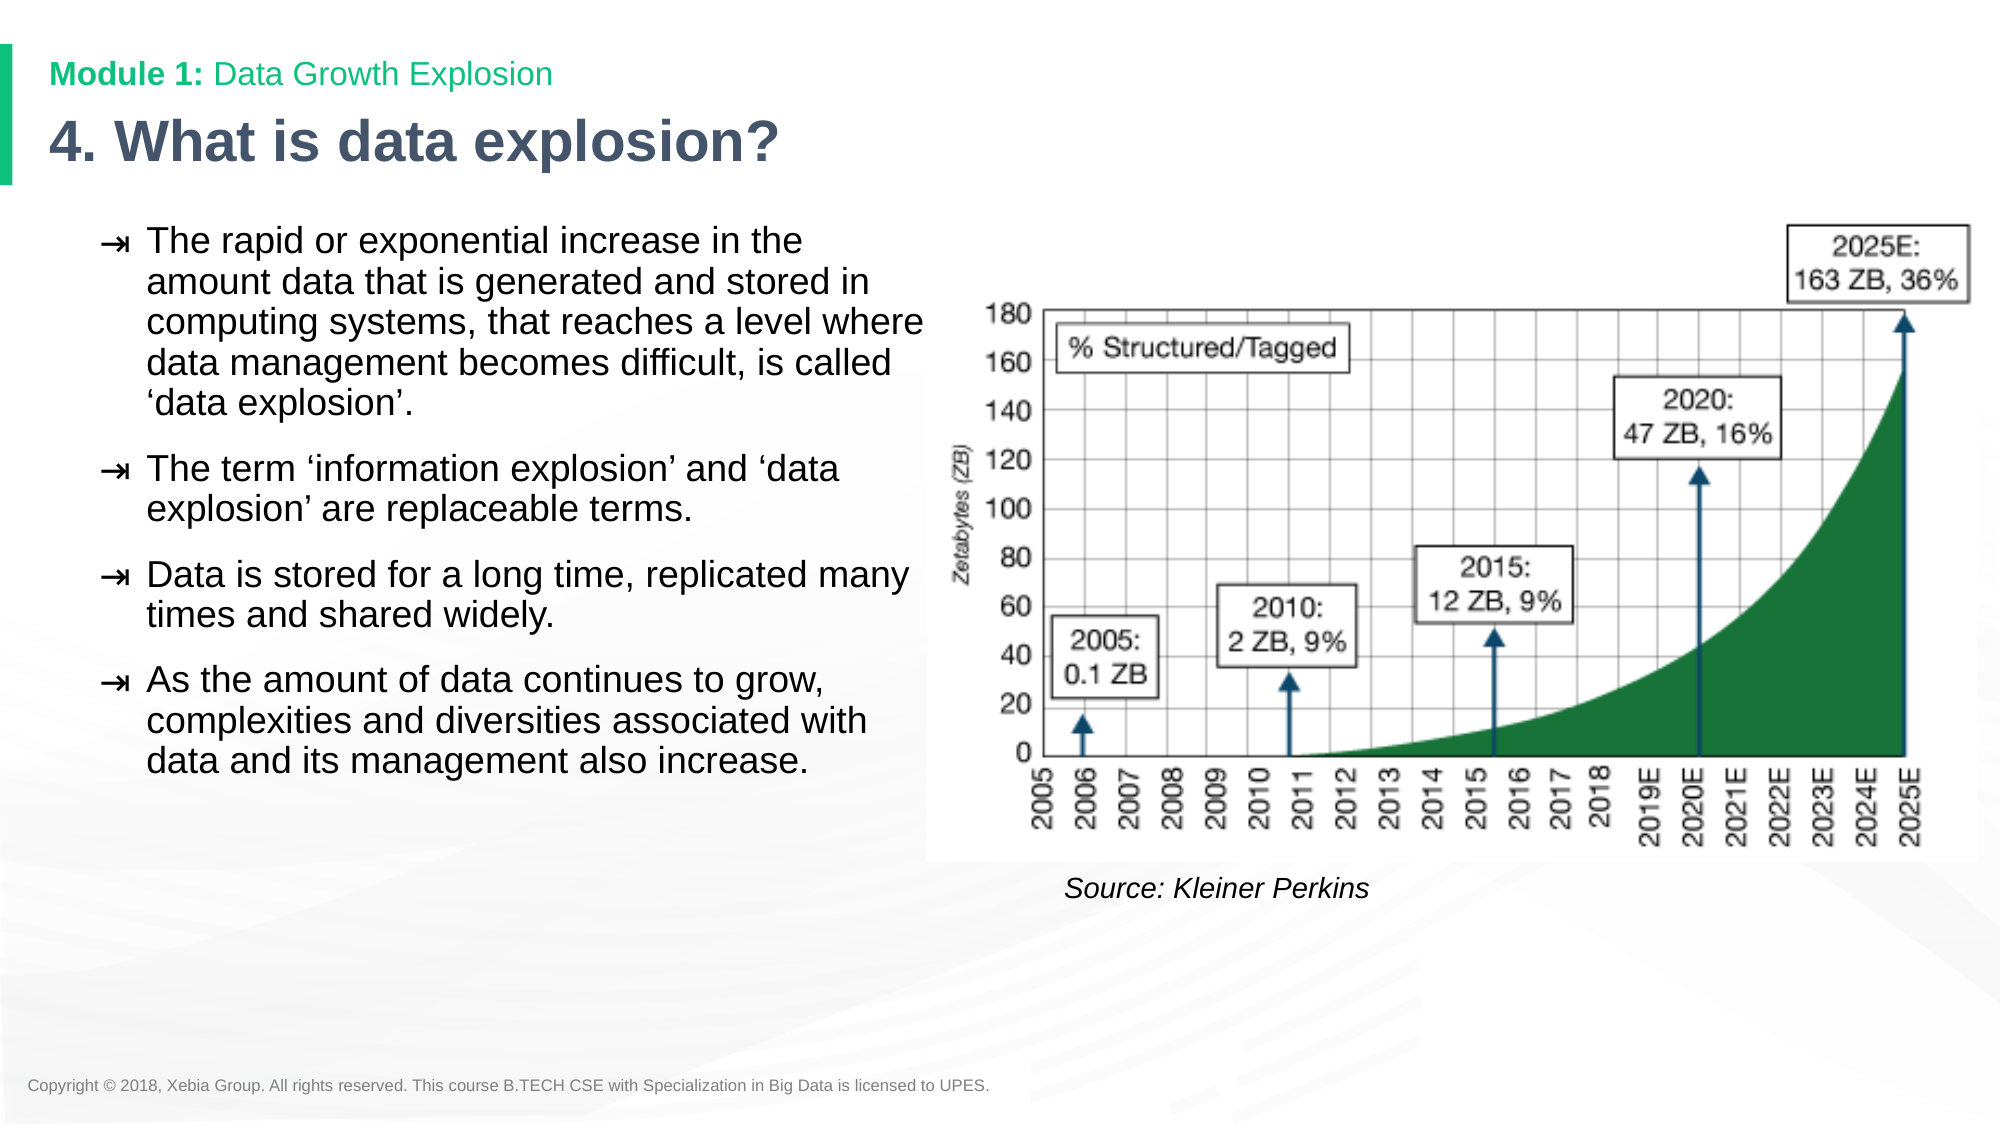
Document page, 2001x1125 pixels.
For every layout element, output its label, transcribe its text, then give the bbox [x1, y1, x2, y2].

list The rapid or exponential increase in the amount data that is generated and stored in computing systems, that reaches a level where data management becomes difficult, is called ‘data explosion’. The term ‘information explosion’ and ‘data explosion’ are replaceable terms. Data is stored for a long time, replicated many times and shared widely. As the amount of data continues to grow, complexities and diversities associated with data and its management also increase. [84, 214, 948, 1009]
list Module 1: Data Growth Explosion [34, 44, 1760, 94]
picture [0, 0, 2000, 1125]
text_box Source: Kleiner Perkins [1049, 871, 1592, 903]
title 4. What is data explosion? [34, 103, 1760, 185]
